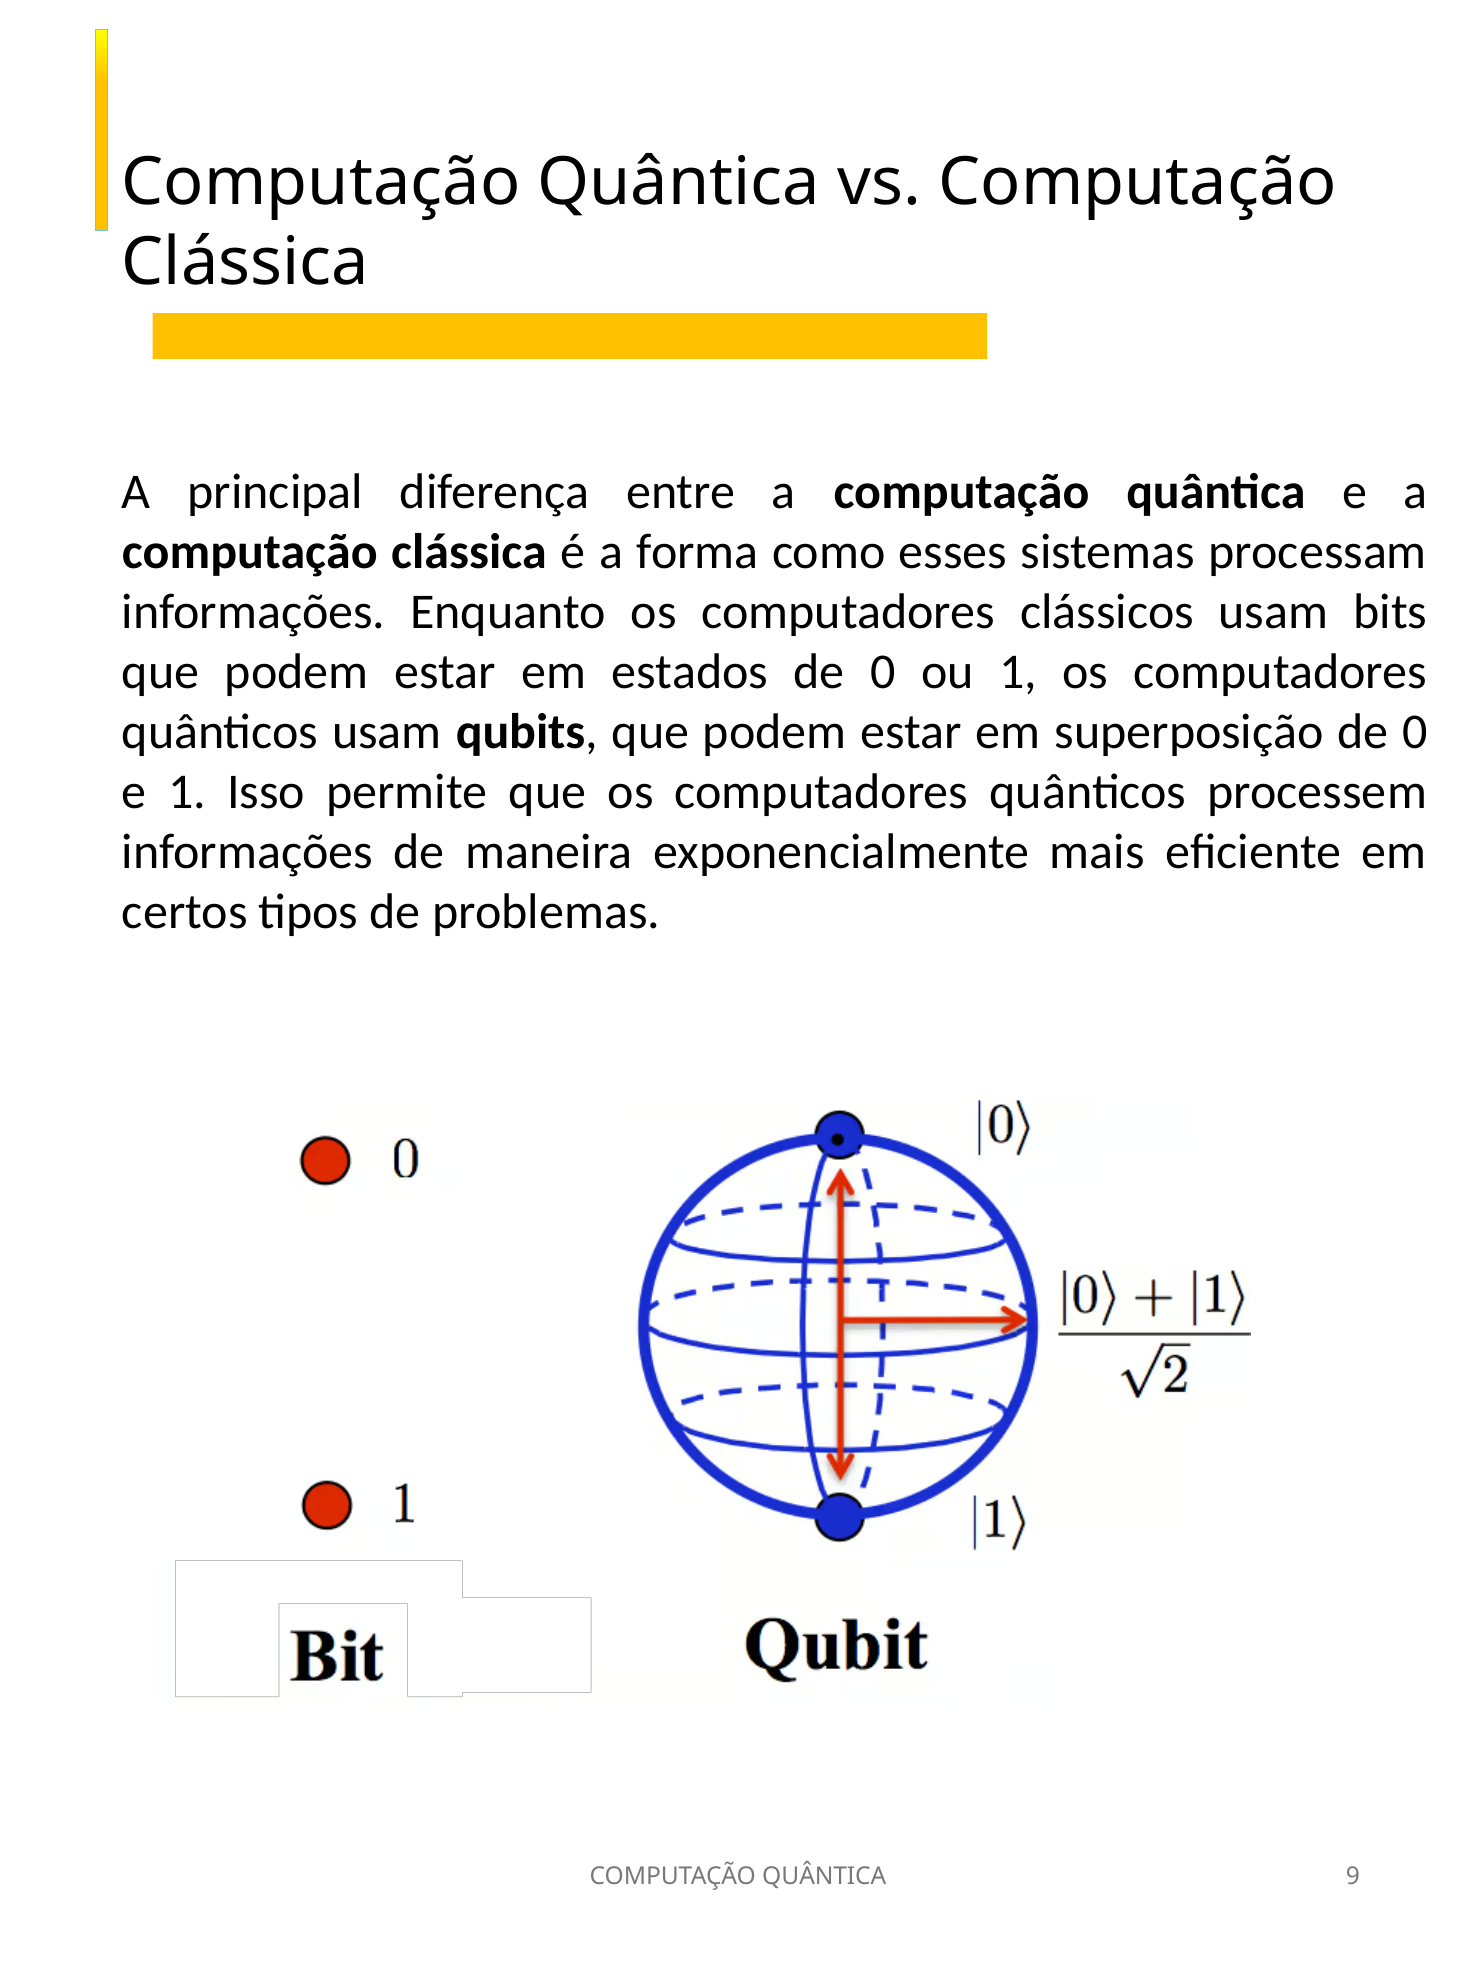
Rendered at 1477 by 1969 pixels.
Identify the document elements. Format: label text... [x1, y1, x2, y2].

text_box Computação Quântica vs. Computação Clássica [107, 130, 1443, 305]
slide_number 9 [1042, 1824, 1375, 1929]
footer COMPUTAÇÃO QUÂNTICA [489, 1824, 988, 1929]
text_box [95, 29, 108, 231]
picture [152, 1098, 1251, 1703]
text_box A principal diferença entre a computação quântica e a computação clássica é a forma como esses sistemas processam informações. Enquanto os computadores clássicos usam bits que podem estar em estados de 0 ou 1, os computadores quânticos usam qubits, que podem estar em superposição de 0 e 1. Isso permite que os computadores quânticos processem informações de maneira exponencialmente mais eficiente em certos tipos de problemas. [107, 451, 1443, 946]
text_box [152, 313, 988, 359]
